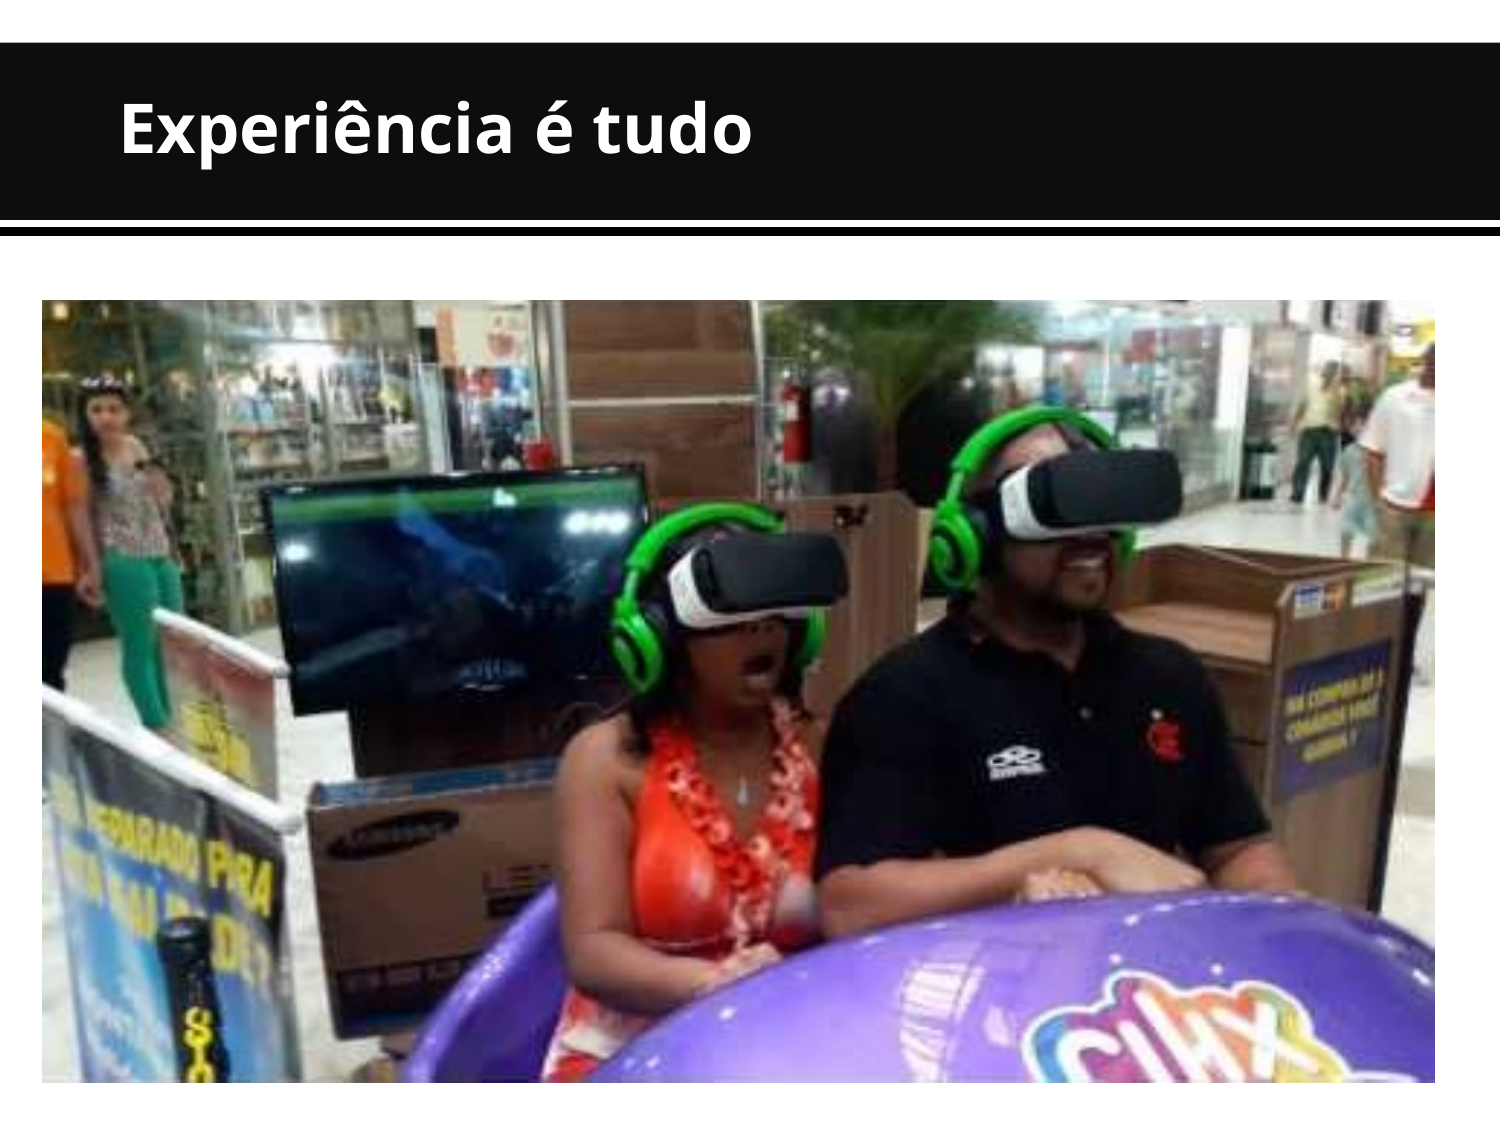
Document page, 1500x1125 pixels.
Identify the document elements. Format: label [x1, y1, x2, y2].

list [41, 299, 1436, 1084]
text_box [0, 42, 1500, 232]
